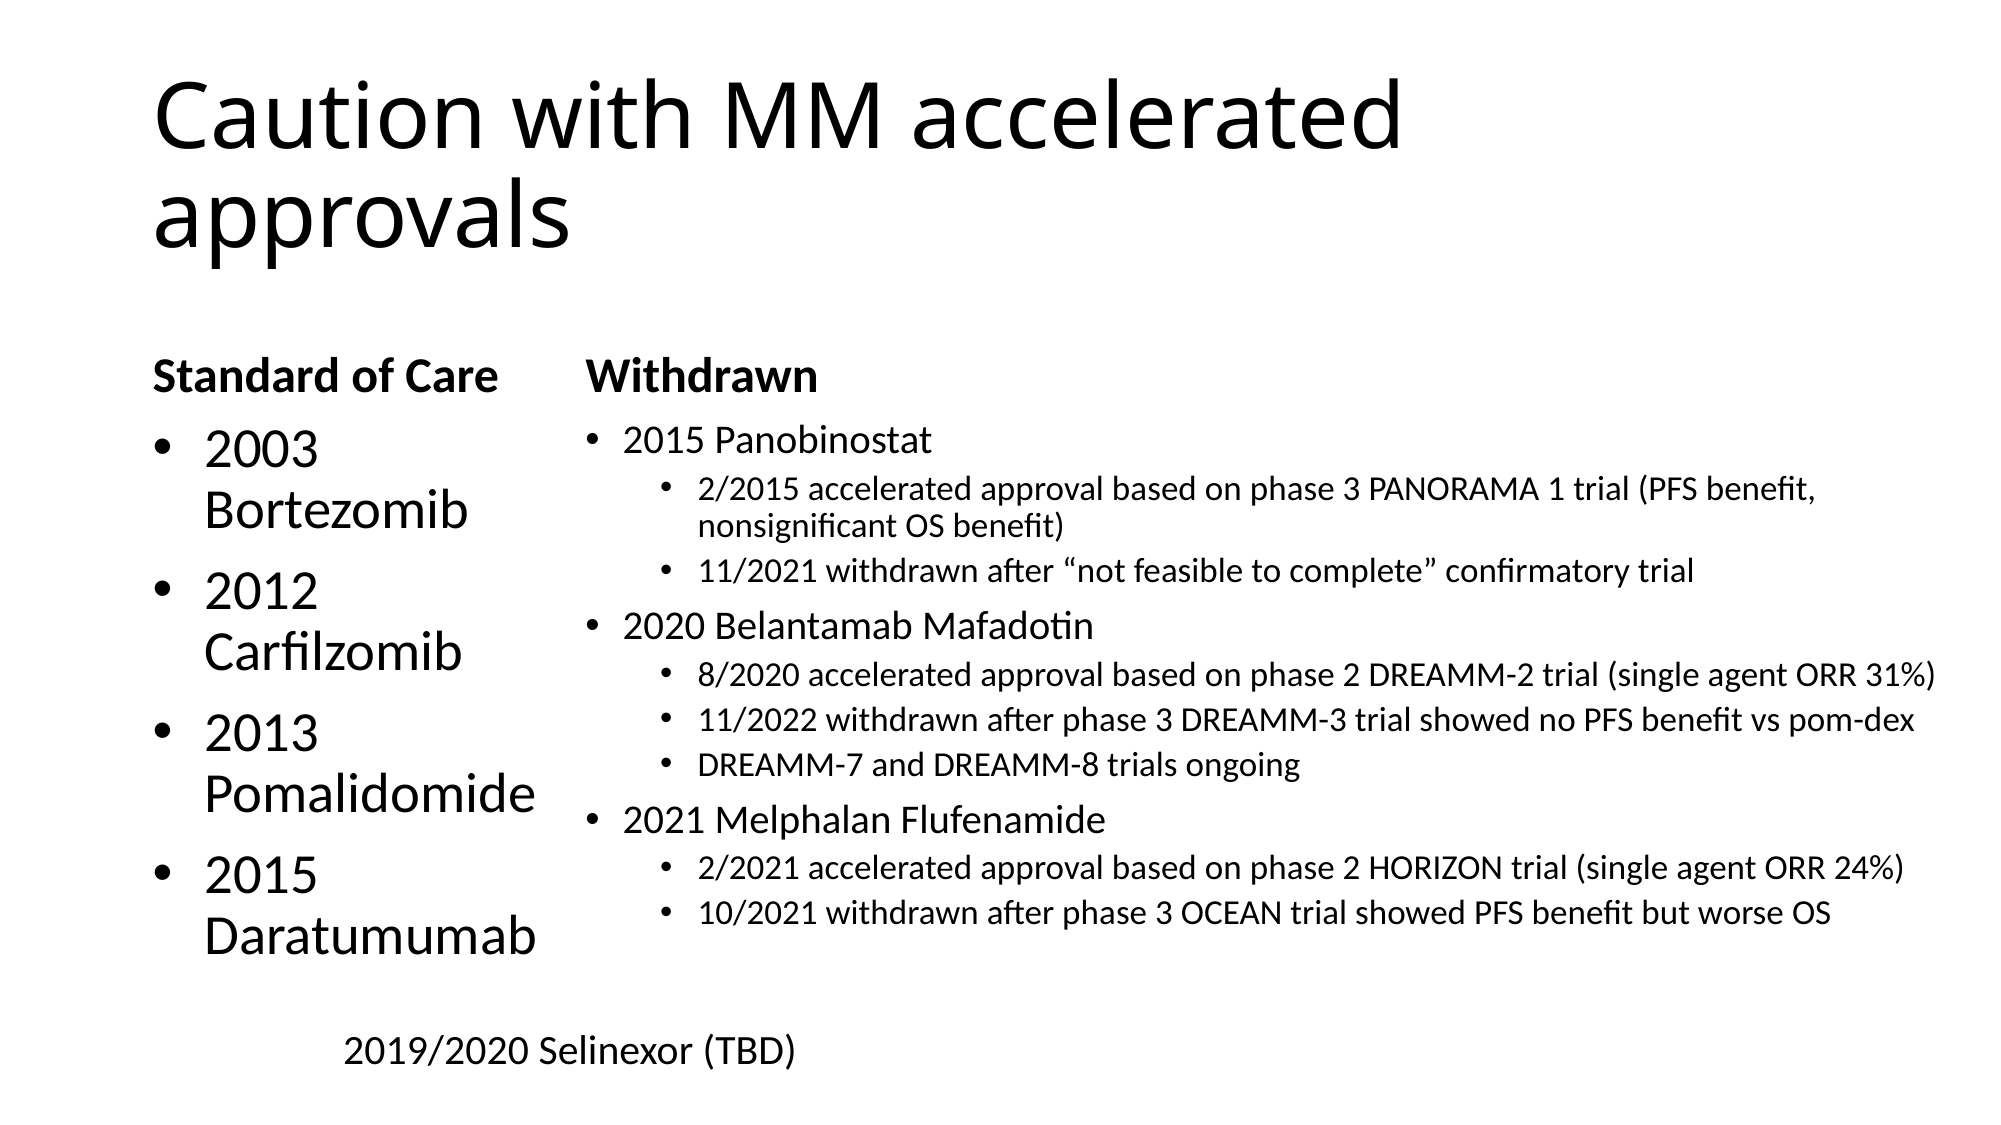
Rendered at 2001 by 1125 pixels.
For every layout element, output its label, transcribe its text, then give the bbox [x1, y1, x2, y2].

text_box 2019/2020 Selinexor (TBD) [328, 1015, 813, 1081]
title Caution with MM accelerated approvals [137, 59, 1863, 278]
list Withdrawn [570, 275, 1863, 410]
list Standard of Care [137, 275, 557, 410]
list 2003 Bortezomib 2012 Carfilzomib 2013 Pomalidomide 2015 Daratumumab [137, 410, 557, 1016]
list 2015 Panobinostat 2/2015 accelerated approval based on phase 3 PANORAMA 1 trial (PFS benefit, nonsignificant OS benefit) 11/2021 withdrawn after “not feasible to complete” confirmatory trial 2020 Belantamab Mafadotin 8/2020 accelerated approval based on phase 2 DREAMM-2 trial (single agent ORR 31%) 11/2022 withdrawn after phase 3 DREAMM-3 trial showed no PFS benefit vs pom-dex DREAMM-7 and DREAMM-8 trials ongoing 2021 Melphalan Flufenamide 2/2021 accelerated approval based on phase 2 HORIZON trial (single agent ORR 24%) 10/2021 withdrawn after phase 3 OCEAN trial showed PFS benefit but worse OS [570, 410, 1977, 1016]
